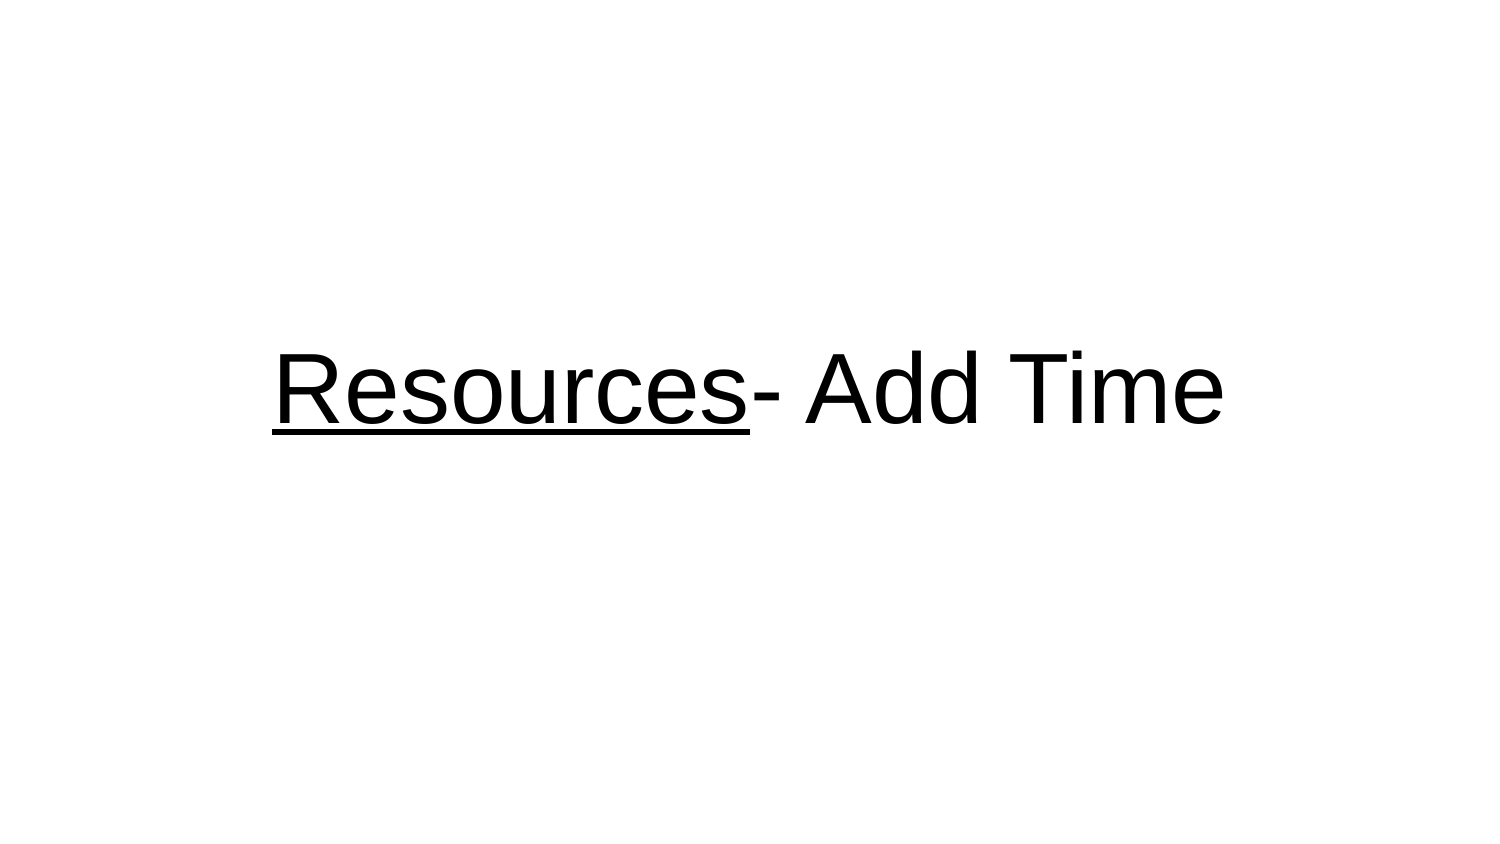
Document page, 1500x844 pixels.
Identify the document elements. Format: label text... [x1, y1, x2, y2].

title Resources- Add Time [51, 122, 1449, 459]
